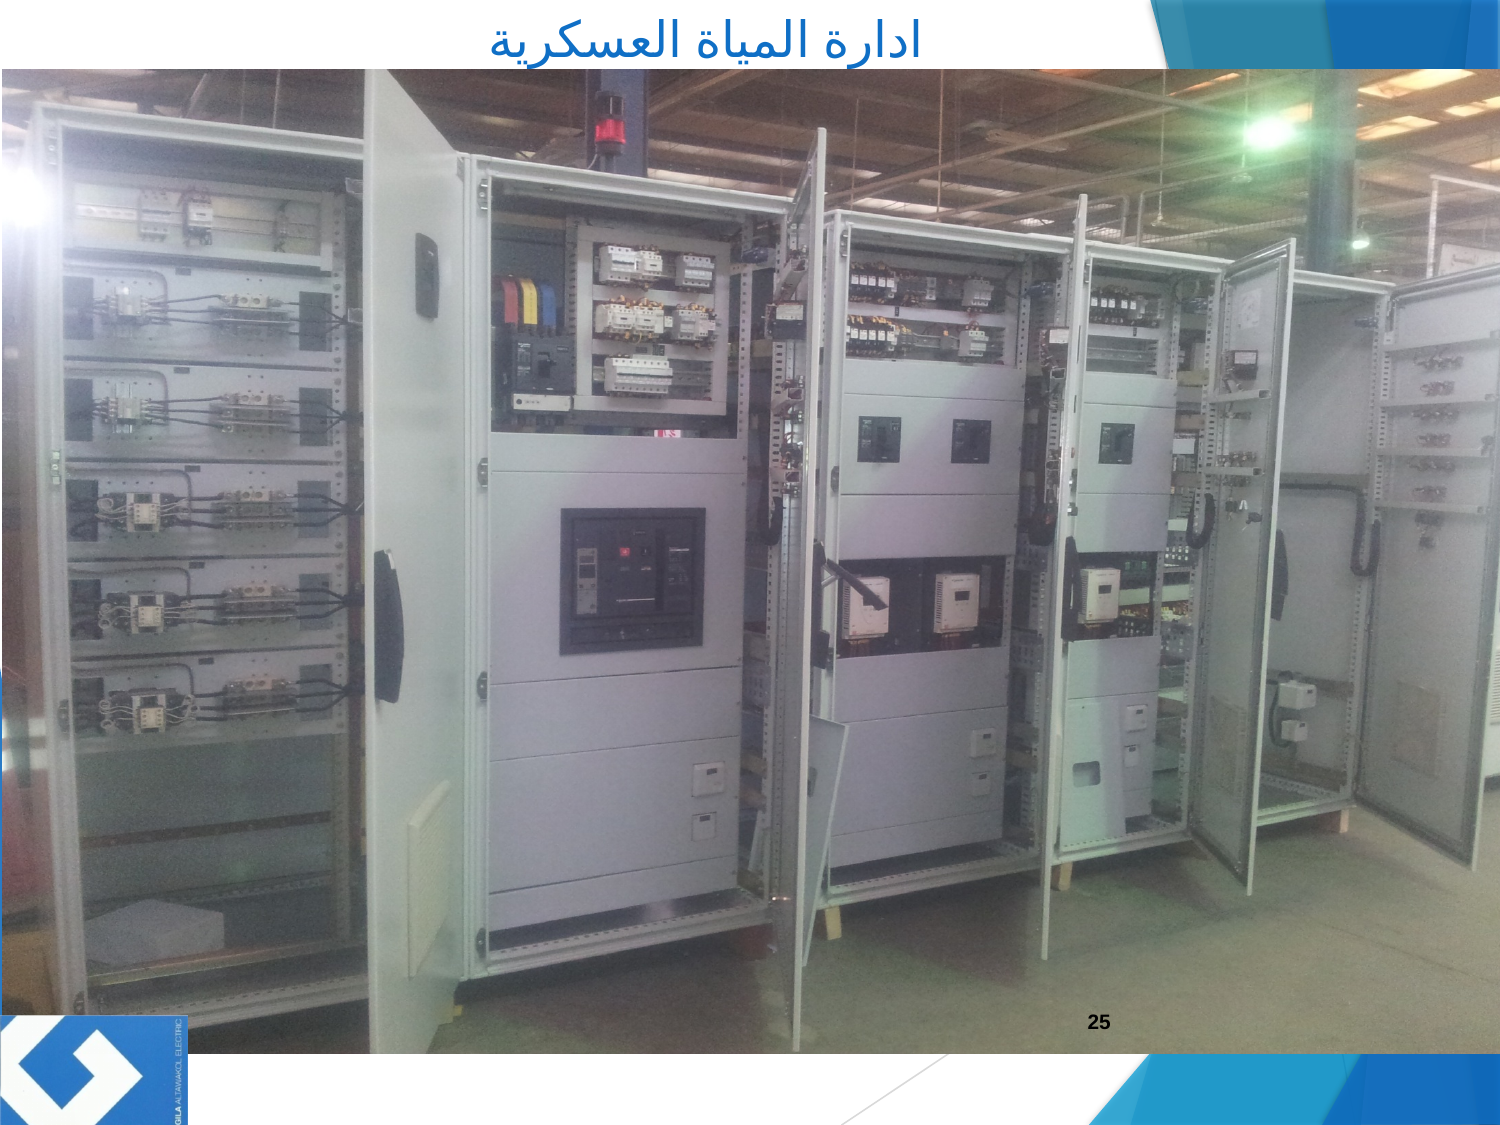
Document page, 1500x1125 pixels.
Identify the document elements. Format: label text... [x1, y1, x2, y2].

title ادارة المياة العسكرية [93, 0, 1320, 67]
picture [1, 68, 1500, 1125]
